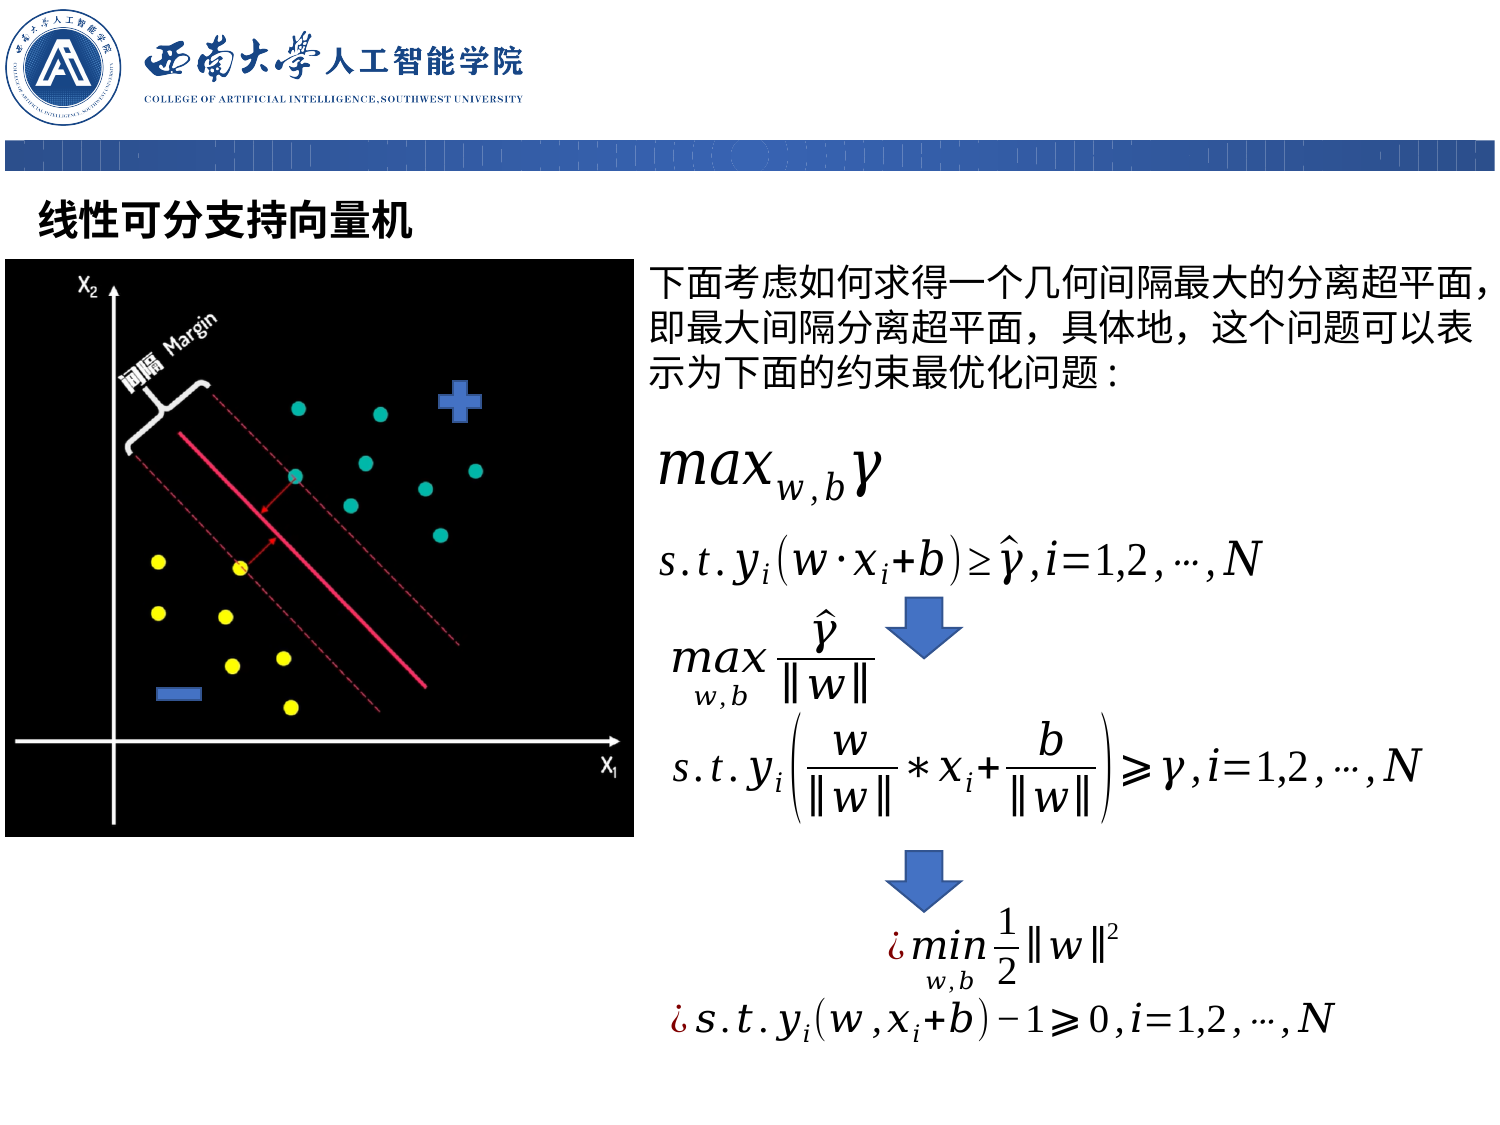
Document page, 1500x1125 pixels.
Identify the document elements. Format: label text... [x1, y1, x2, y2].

text_box [884, 596, 964, 660]
text_box [884, 850, 964, 914]
text_box 线性可分支持向量机 [22, 186, 429, 252]
text_box [4, 139, 1496, 172]
picture [5, 259, 634, 837]
text_box 下面考虑如何求得一个几何间隔最大的分离超平面，即最大间隔分离超平面，具体地，这个问题可以表示为下面的约束最优化问题: [633, 251, 1495, 402]
picture [5, 9, 523, 126]
